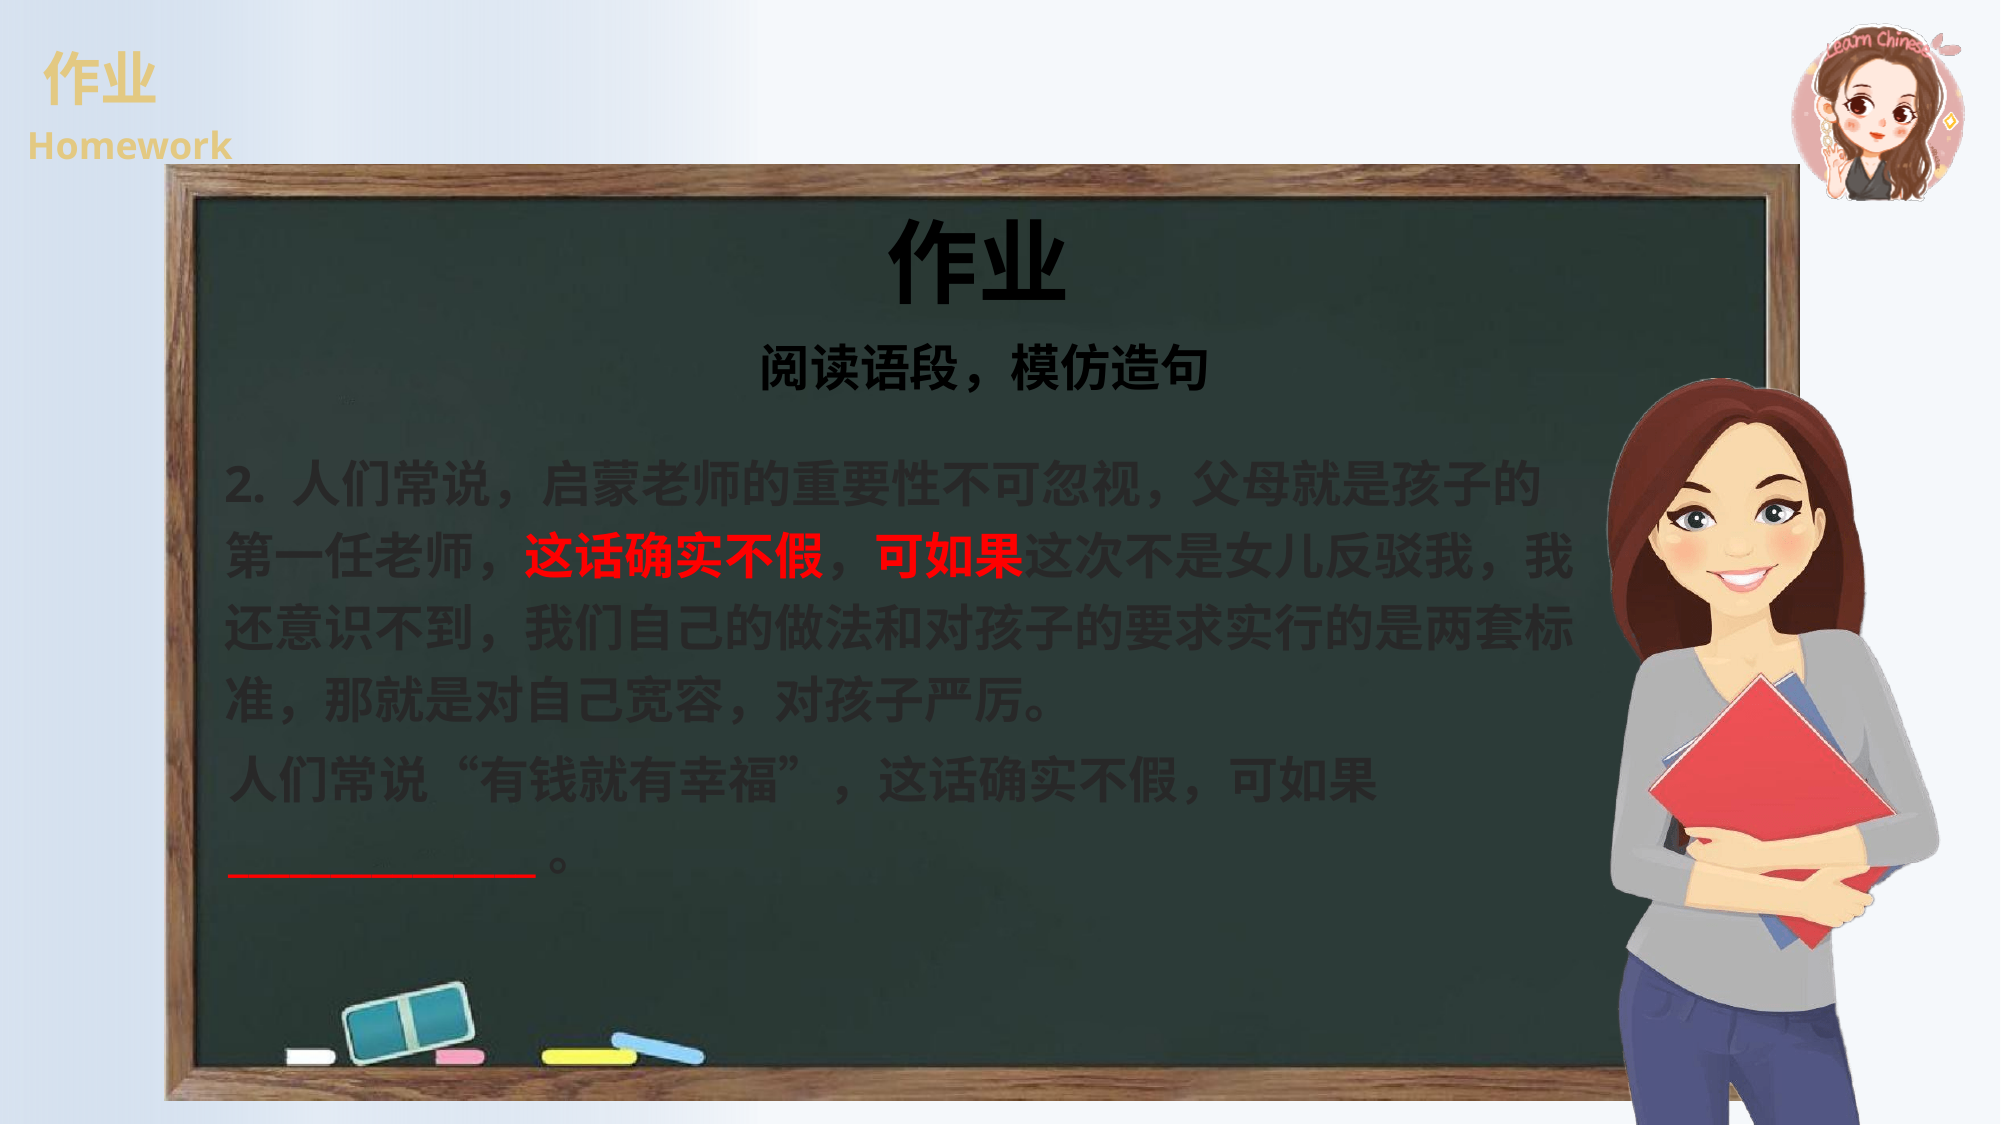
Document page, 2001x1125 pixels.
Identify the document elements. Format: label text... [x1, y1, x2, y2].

text_box 作业 [27, 35, 174, 115]
text_box Homework [12, 115, 248, 175]
picture [0, 0, 2001, 1125]
